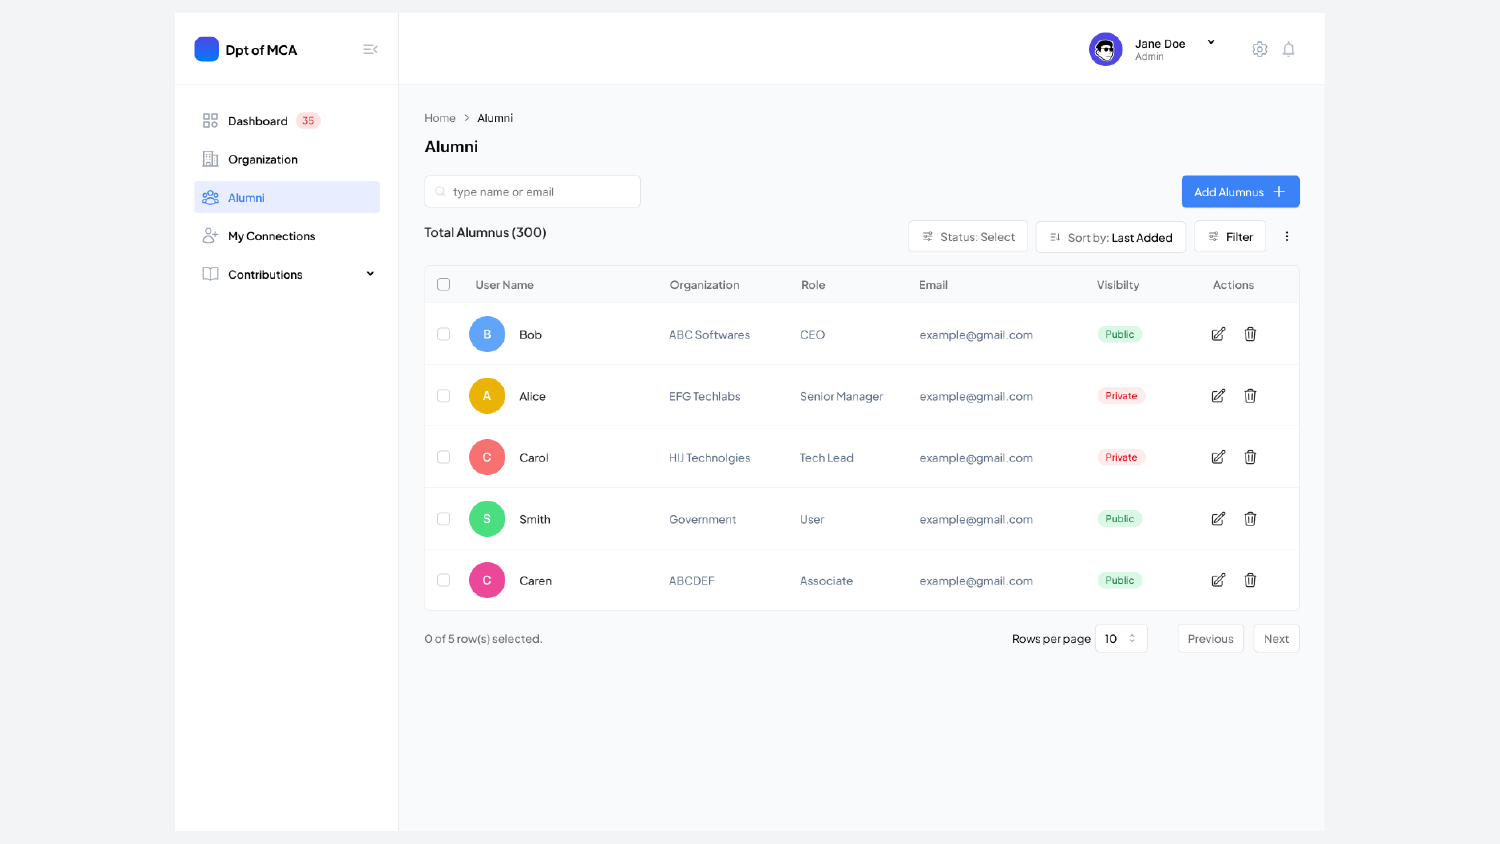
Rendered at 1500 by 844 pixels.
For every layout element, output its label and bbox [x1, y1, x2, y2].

picture [174, 12, 1325, 831]
